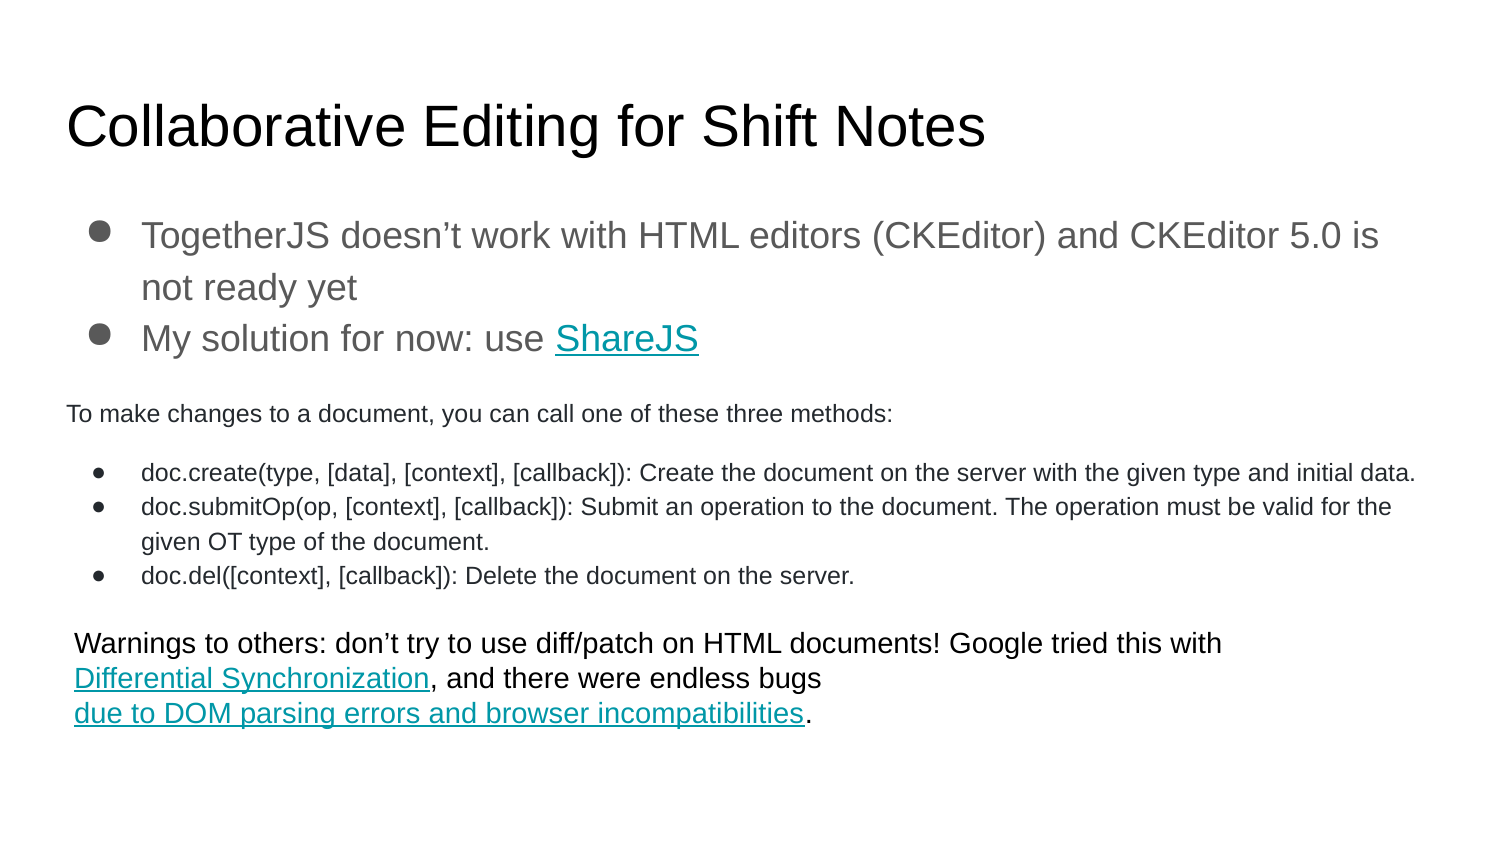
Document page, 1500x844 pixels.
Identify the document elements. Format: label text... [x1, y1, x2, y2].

list TogetherJS doesn’t work with HTML editors (CKEditor) and CKEditor 5.0 is not ready yet My solution for now: use ShareJS To make changes to a document, you can call one of these three methods: doc.create(type, [data], [context], [callback]): Create the document on the server with the given type and initial data. doc.submitOp(op, [context], [callback]): Submit an operation to the document. The operation must be valid for the given OT type of the document. doc.del([context], [callback]): Delete the document on the server. [51, 189, 1449, 592]
text_box Warnings to others: don’t try to use diff/patch on HTML documents! Google tried this with Differential Synchronization, and there were endless bugs due to DOM parsing errors and browser incompatibilities. [59, 609, 1392, 811]
title Collaborative Editing for Shift Notes [51, 72, 1449, 167]
